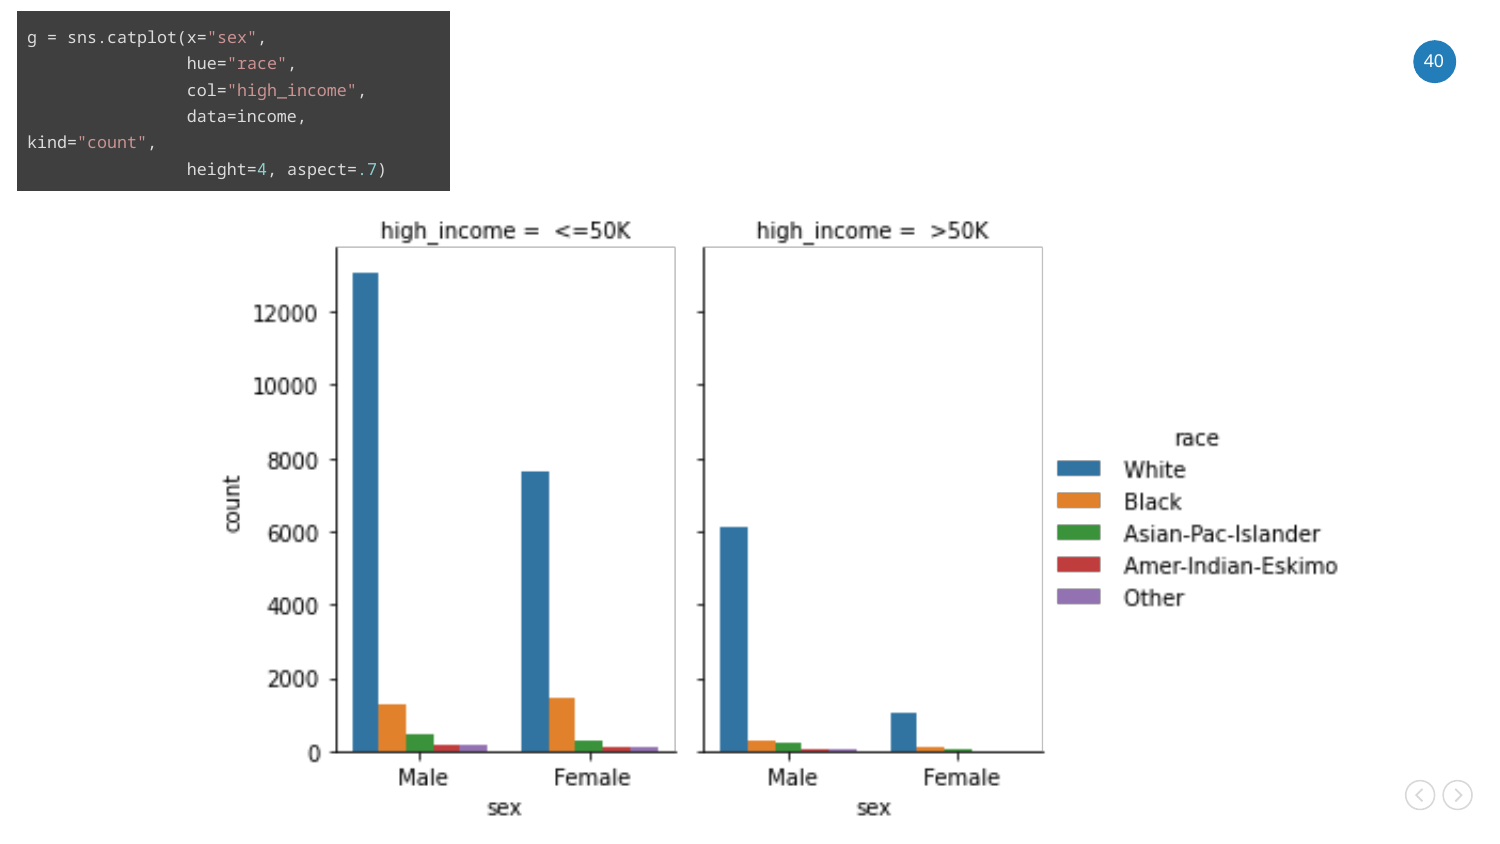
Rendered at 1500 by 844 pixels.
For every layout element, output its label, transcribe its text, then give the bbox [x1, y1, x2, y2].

picture [208, 205, 1357, 833]
table_header g = sns.catplot(x="sex", hue="race", col="high_income", data=income, kind="count", height=4, aspect=.7) [17, 11, 450, 191]
